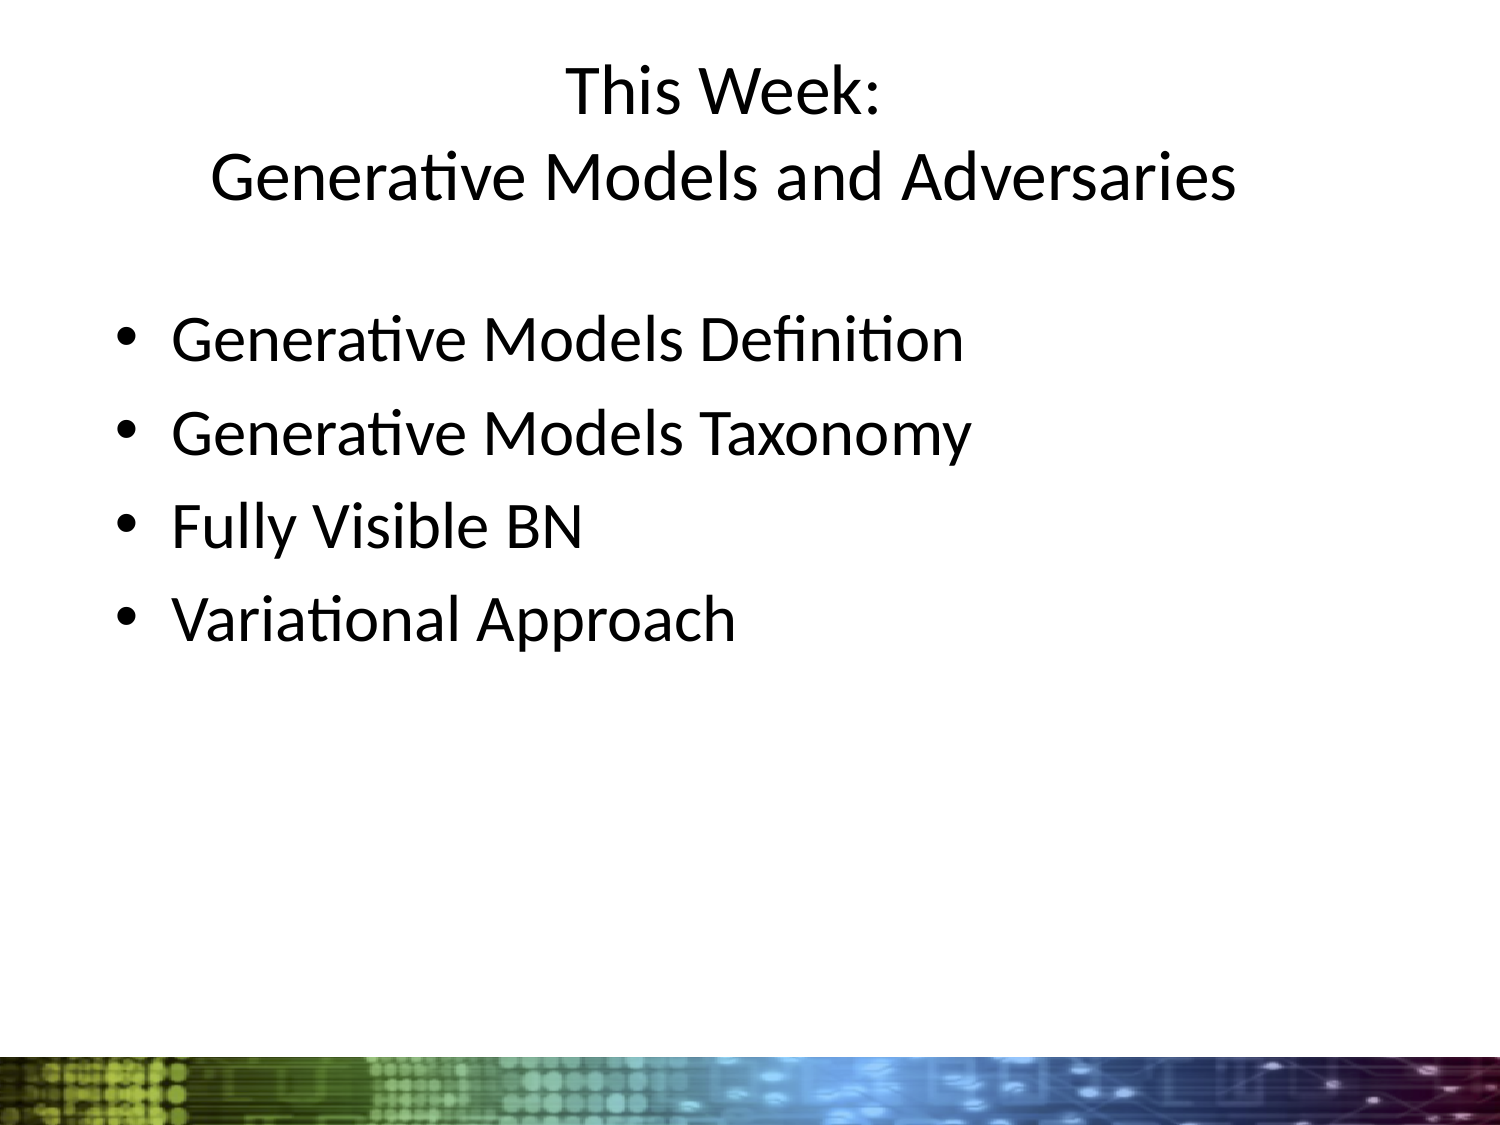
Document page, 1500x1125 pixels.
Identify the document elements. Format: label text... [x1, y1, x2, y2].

list [75, 262, 1115, 874]
picture [0, 1057, 1500, 1125]
text_box Generative Models Definition Generative Models Taxonomy Fully Visible BN Variational Approach [99, 287, 1296, 899]
text_box This Week: Generative Models and Adversaries [66, 34, 1398, 224]
